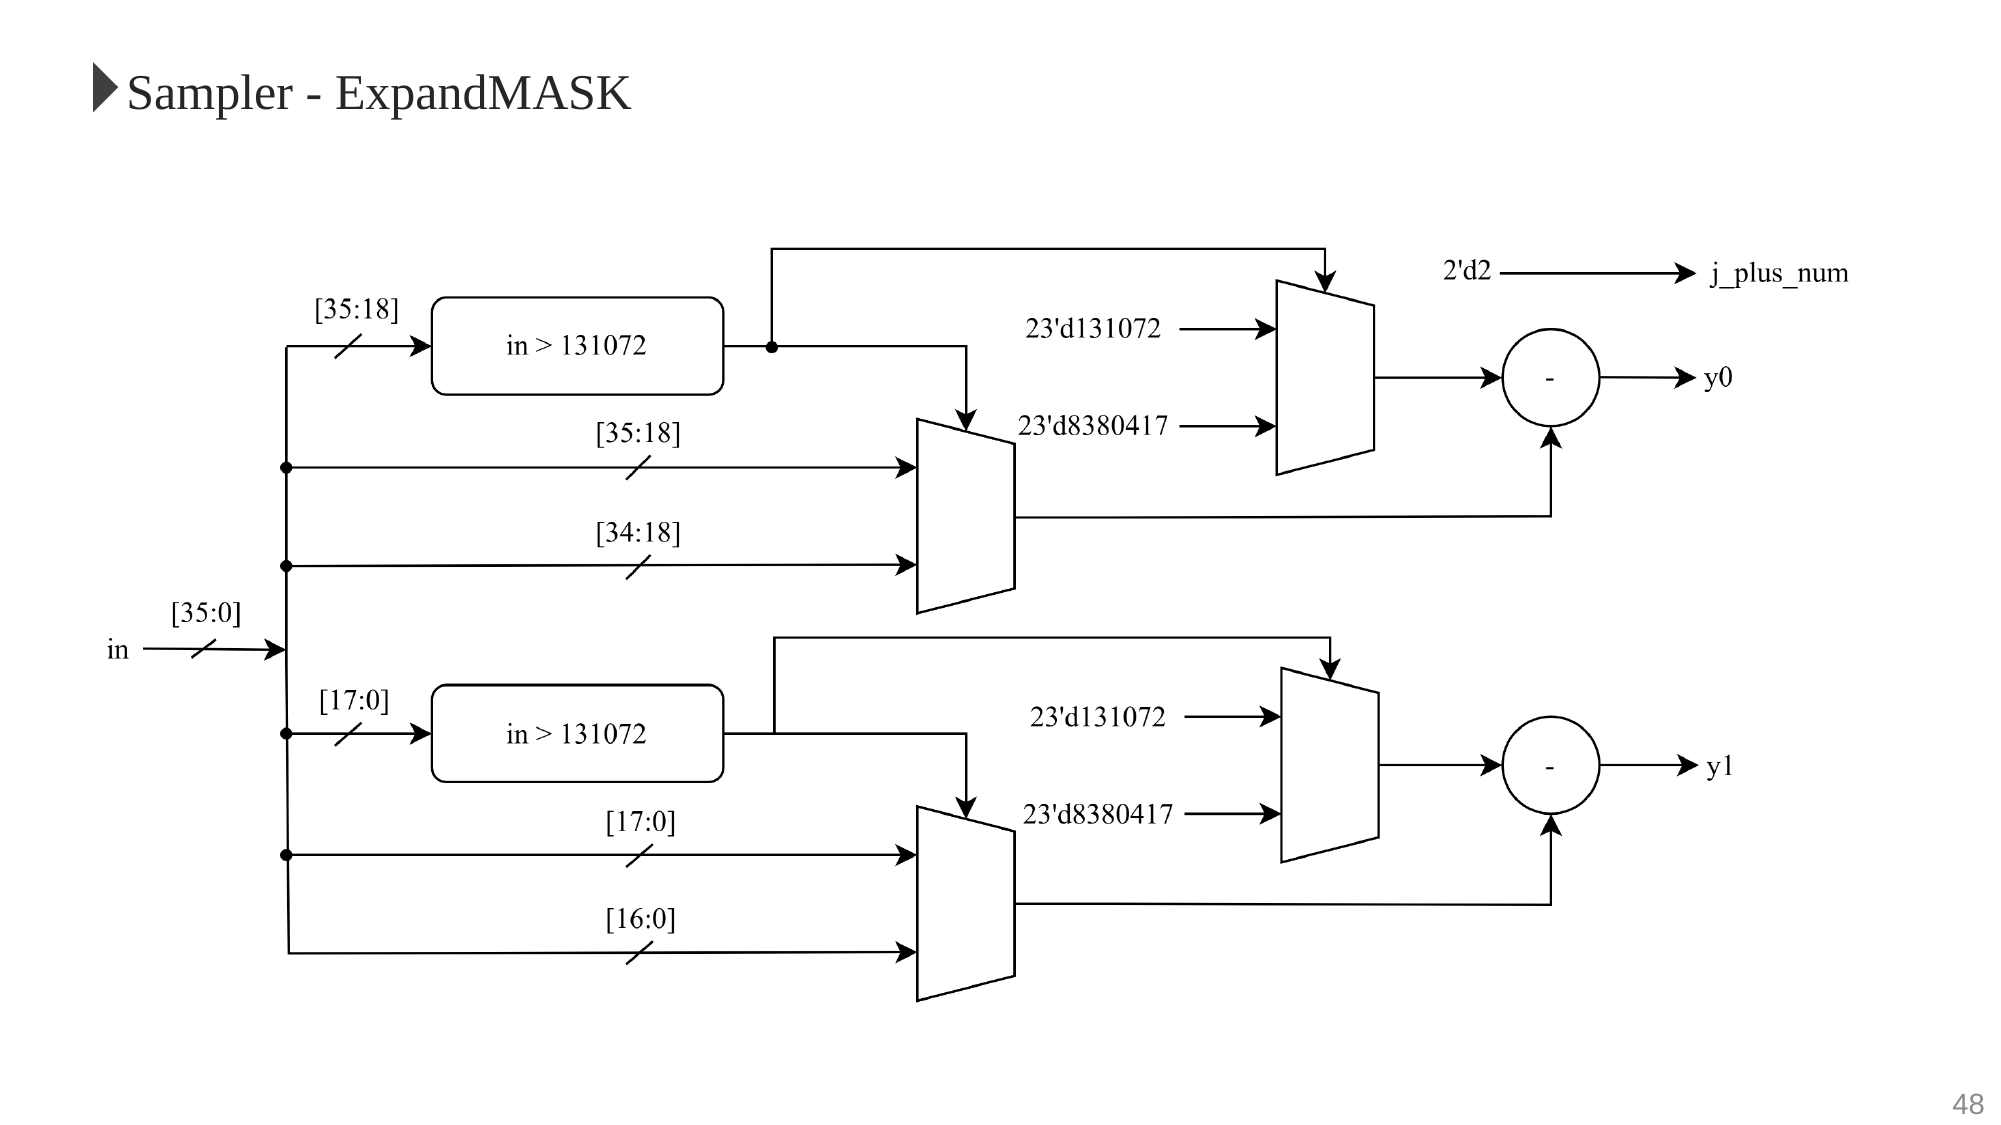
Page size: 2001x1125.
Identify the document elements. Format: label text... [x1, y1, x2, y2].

slide_number 48 [1550, 1072, 2000, 1125]
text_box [93, 52, 650, 129]
picture [93, 215, 1865, 1028]
